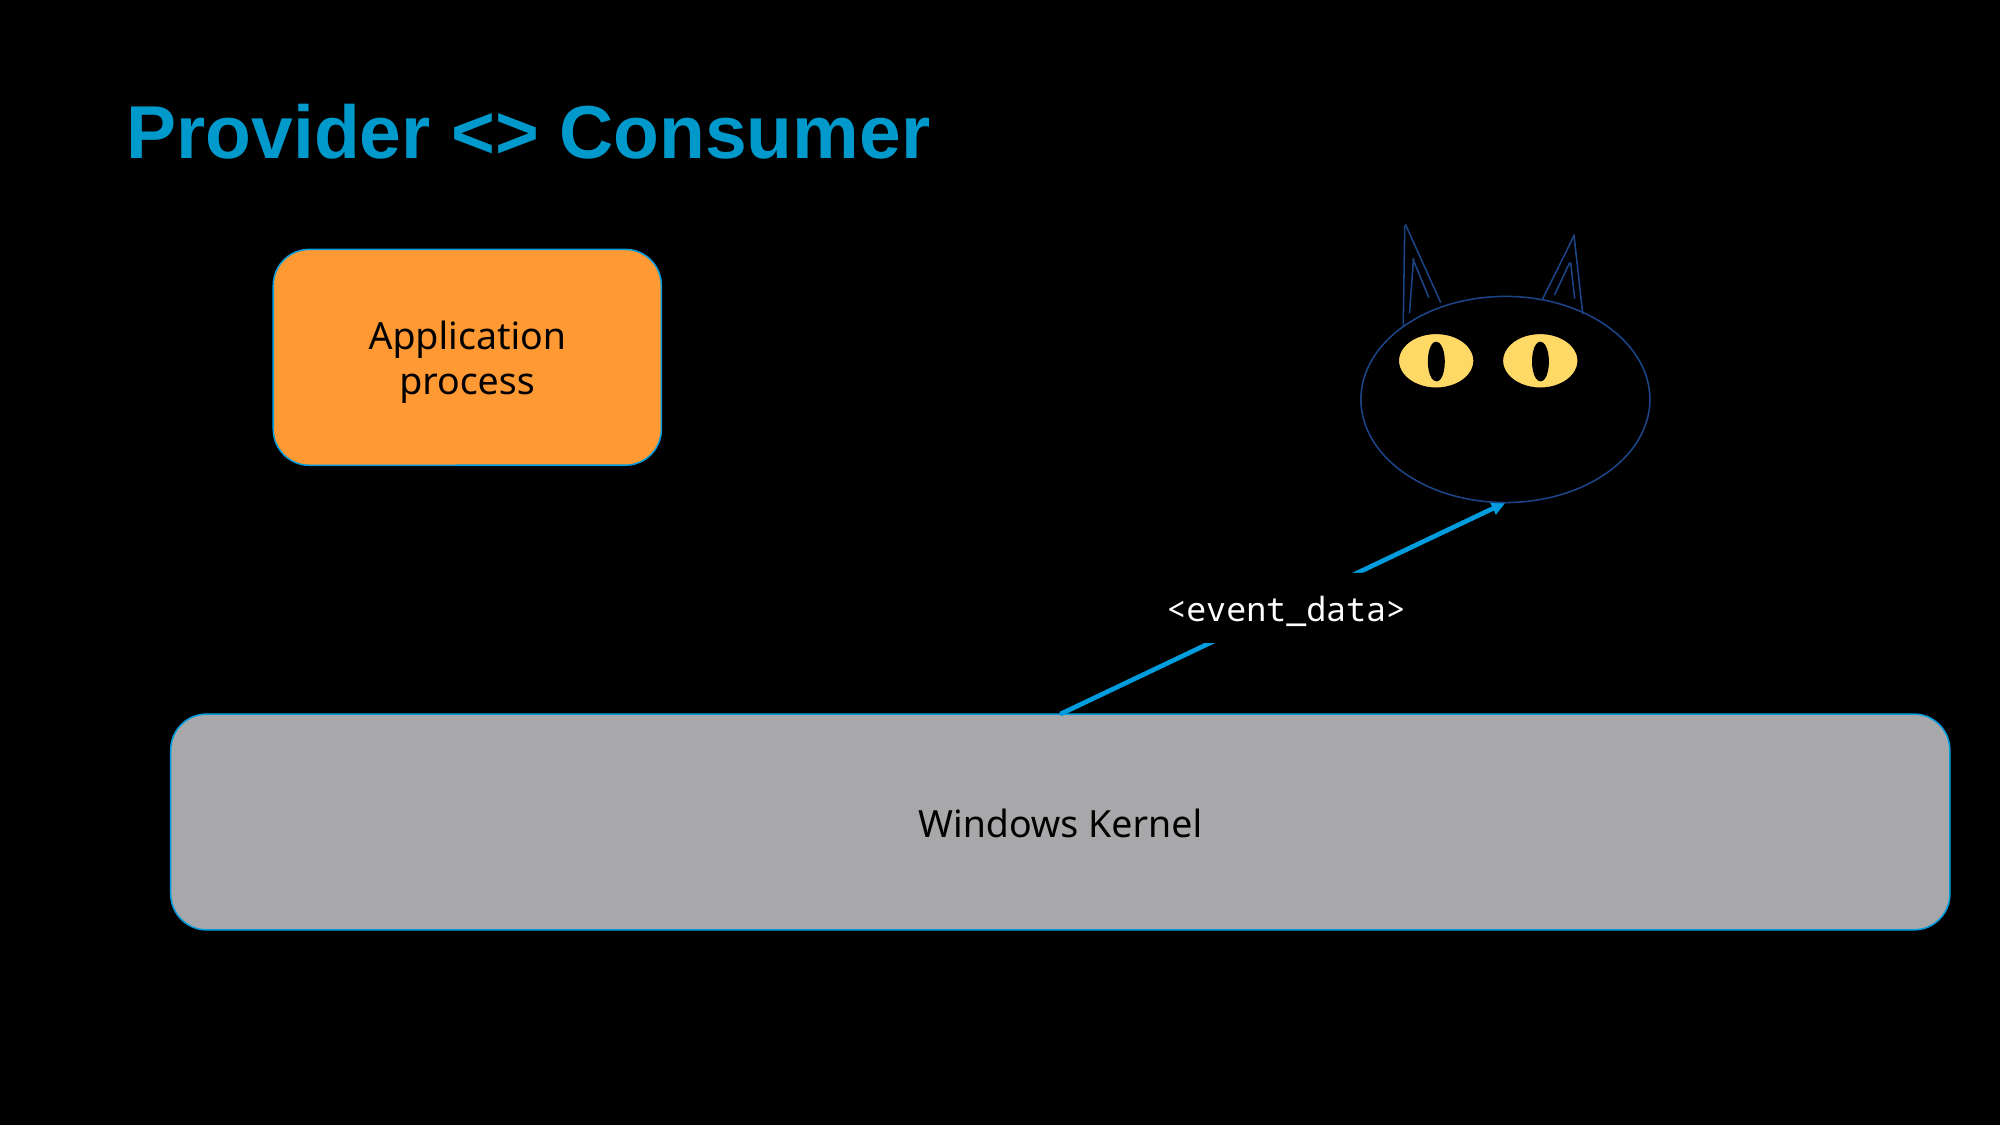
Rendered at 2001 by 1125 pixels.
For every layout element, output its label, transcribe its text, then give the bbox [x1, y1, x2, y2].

text_box [1360, 296, 1650, 503]
text_box Application process [273, 249, 662, 466]
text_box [1397, 333, 1475, 389]
text_box Windows Kernel [170, 714, 1950, 930]
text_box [1502, 333, 1579, 389]
title Provider <> Consumer [111, 91, 1938, 167]
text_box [1409, 302, 1414, 314]
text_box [1412, 258, 1430, 298]
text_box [1060, 502, 1506, 715]
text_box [1405, 224, 1441, 303]
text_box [1570, 262, 1575, 299]
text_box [1554, 262, 1568, 296]
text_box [1573, 234, 1584, 315]
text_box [1542, 235, 1570, 300]
